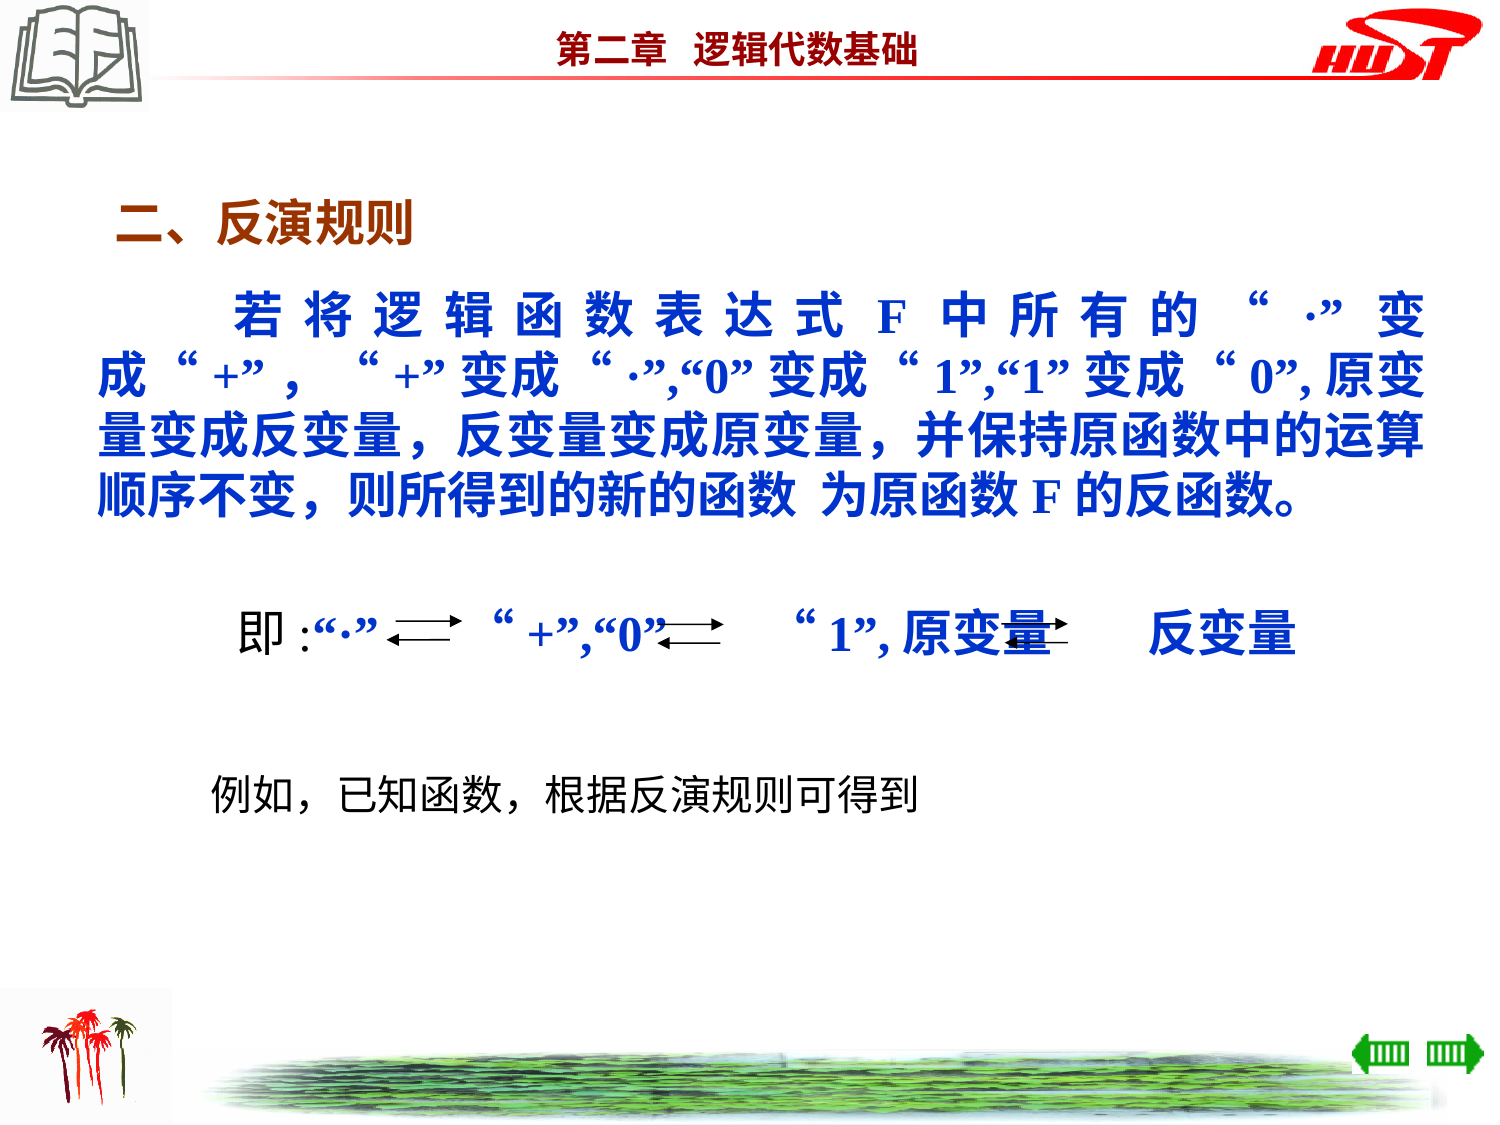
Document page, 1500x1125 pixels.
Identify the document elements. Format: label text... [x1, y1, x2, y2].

text_box 二、反演规则 [100, 184, 626, 260]
text_box [395, 614, 463, 628]
text_box [386, 633, 450, 647]
text_box [1001, 617, 1068, 631]
picture [0, 988, 1484, 1125]
text_box [657, 618, 724, 631]
text_box [657, 636, 721, 650]
picture [0, 0, 1483, 112]
text_box 即:“·” “+”,“0” “1”,原变量 反变量 [221, 594, 1407, 669]
text_box [1004, 636, 1068, 649]
